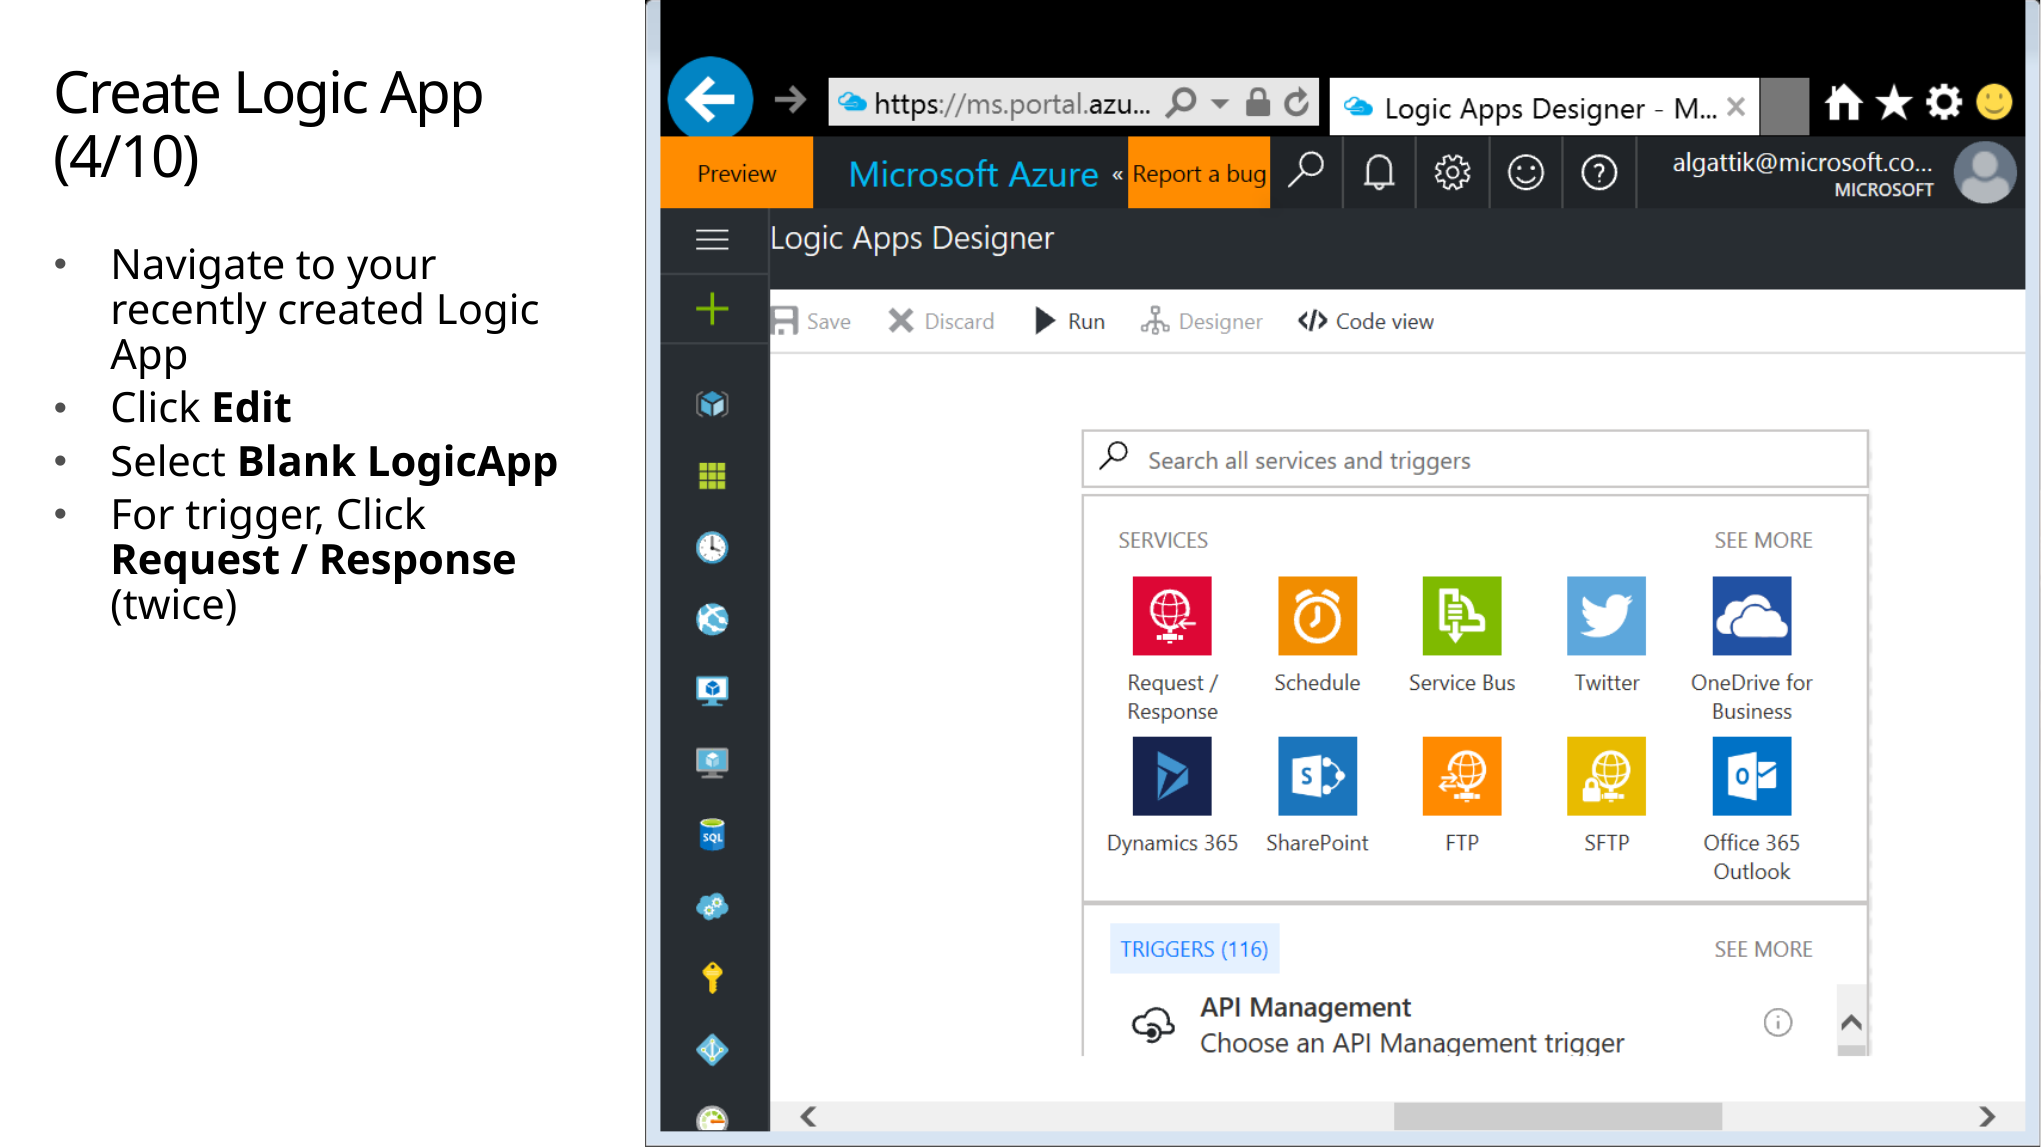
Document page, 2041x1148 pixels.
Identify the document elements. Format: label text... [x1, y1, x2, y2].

title Create Logic App (4/10) [30, 48, 616, 143]
picture [644, 0, 2041, 1148]
list Navigate to your recently created Logic App Click Edit Select Blank LogicApp For trigger, Click Request / Response (twice) [30, 228, 616, 618]
